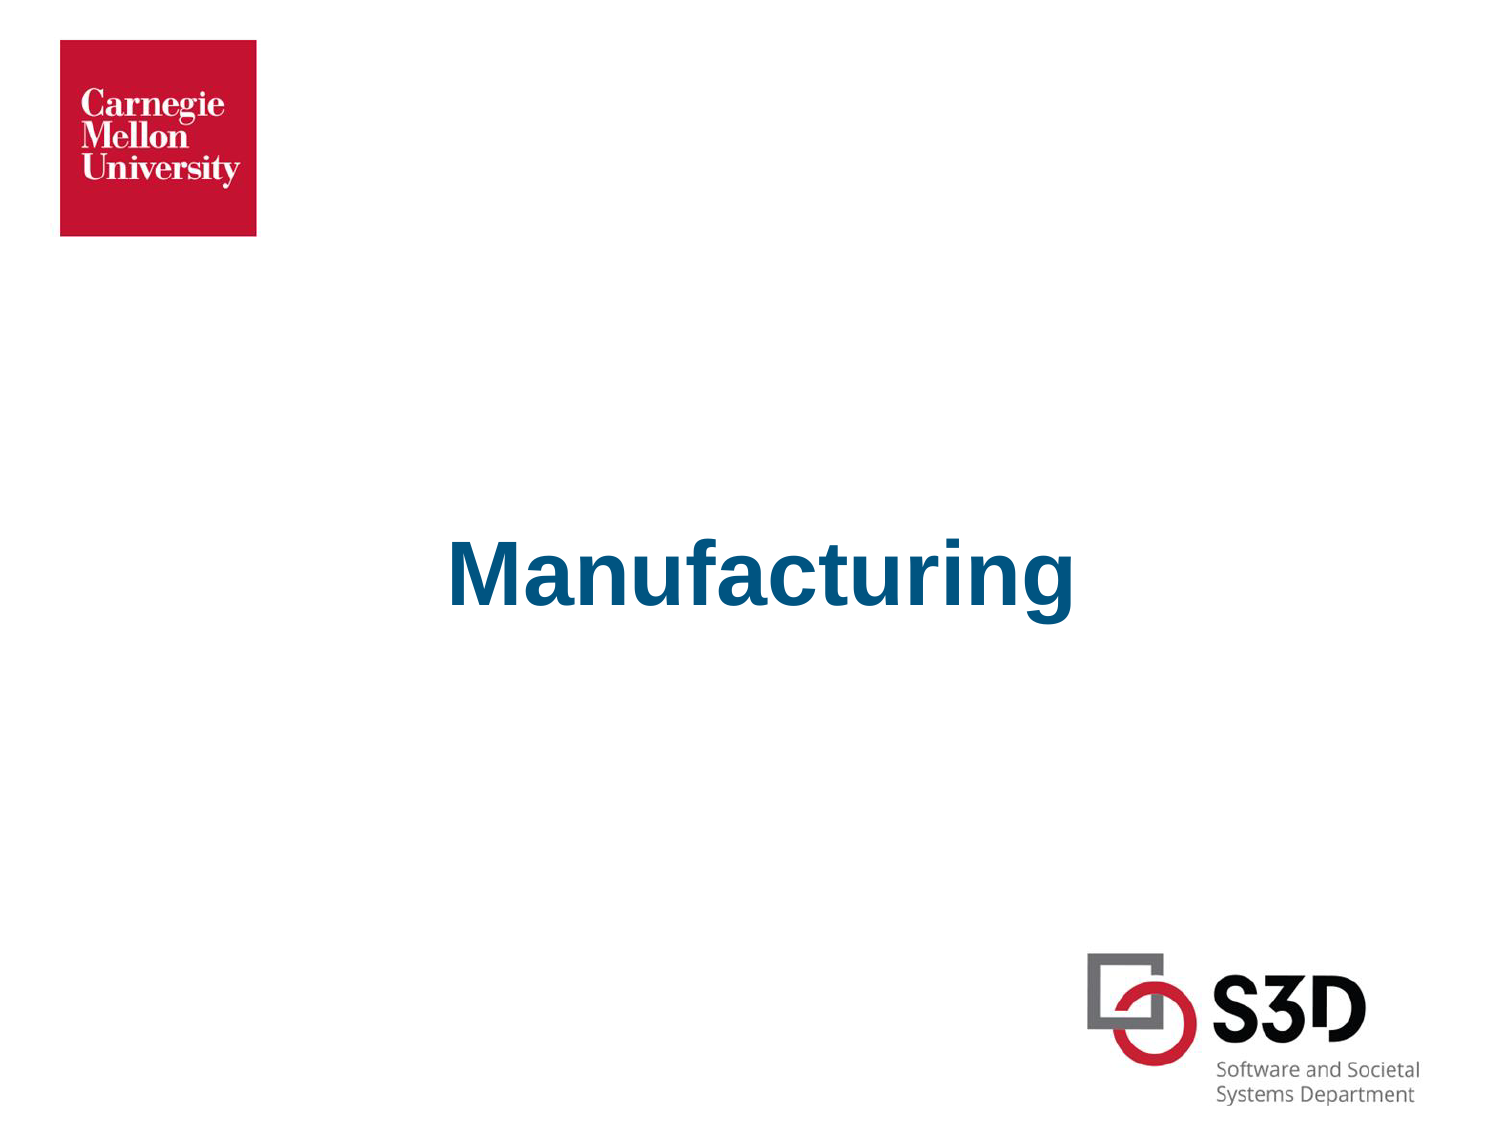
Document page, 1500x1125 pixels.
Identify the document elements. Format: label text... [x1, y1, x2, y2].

picture [1081, 940, 1451, 1125]
title Manufacturing [75, 500, 1450, 638]
